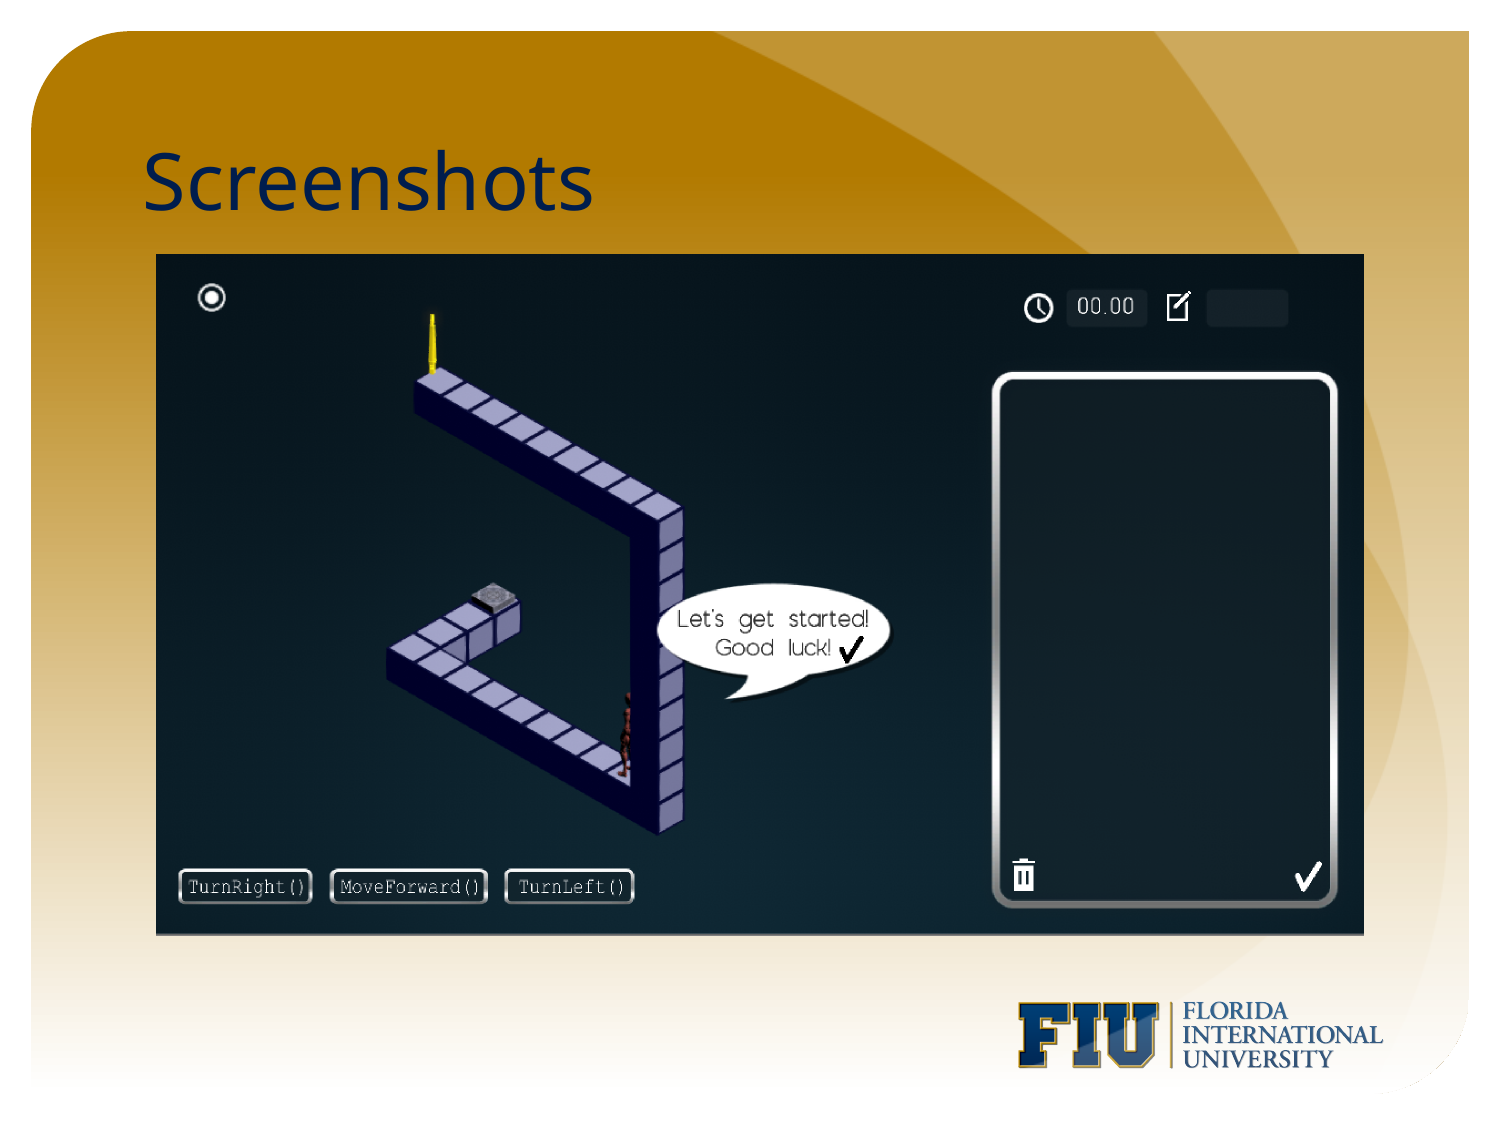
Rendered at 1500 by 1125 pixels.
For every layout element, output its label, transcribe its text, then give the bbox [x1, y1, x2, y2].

title Screenshots [127, 62, 1372, 234]
list [127, 249, 1372, 941]
picture [24, 30, 1473, 1094]
